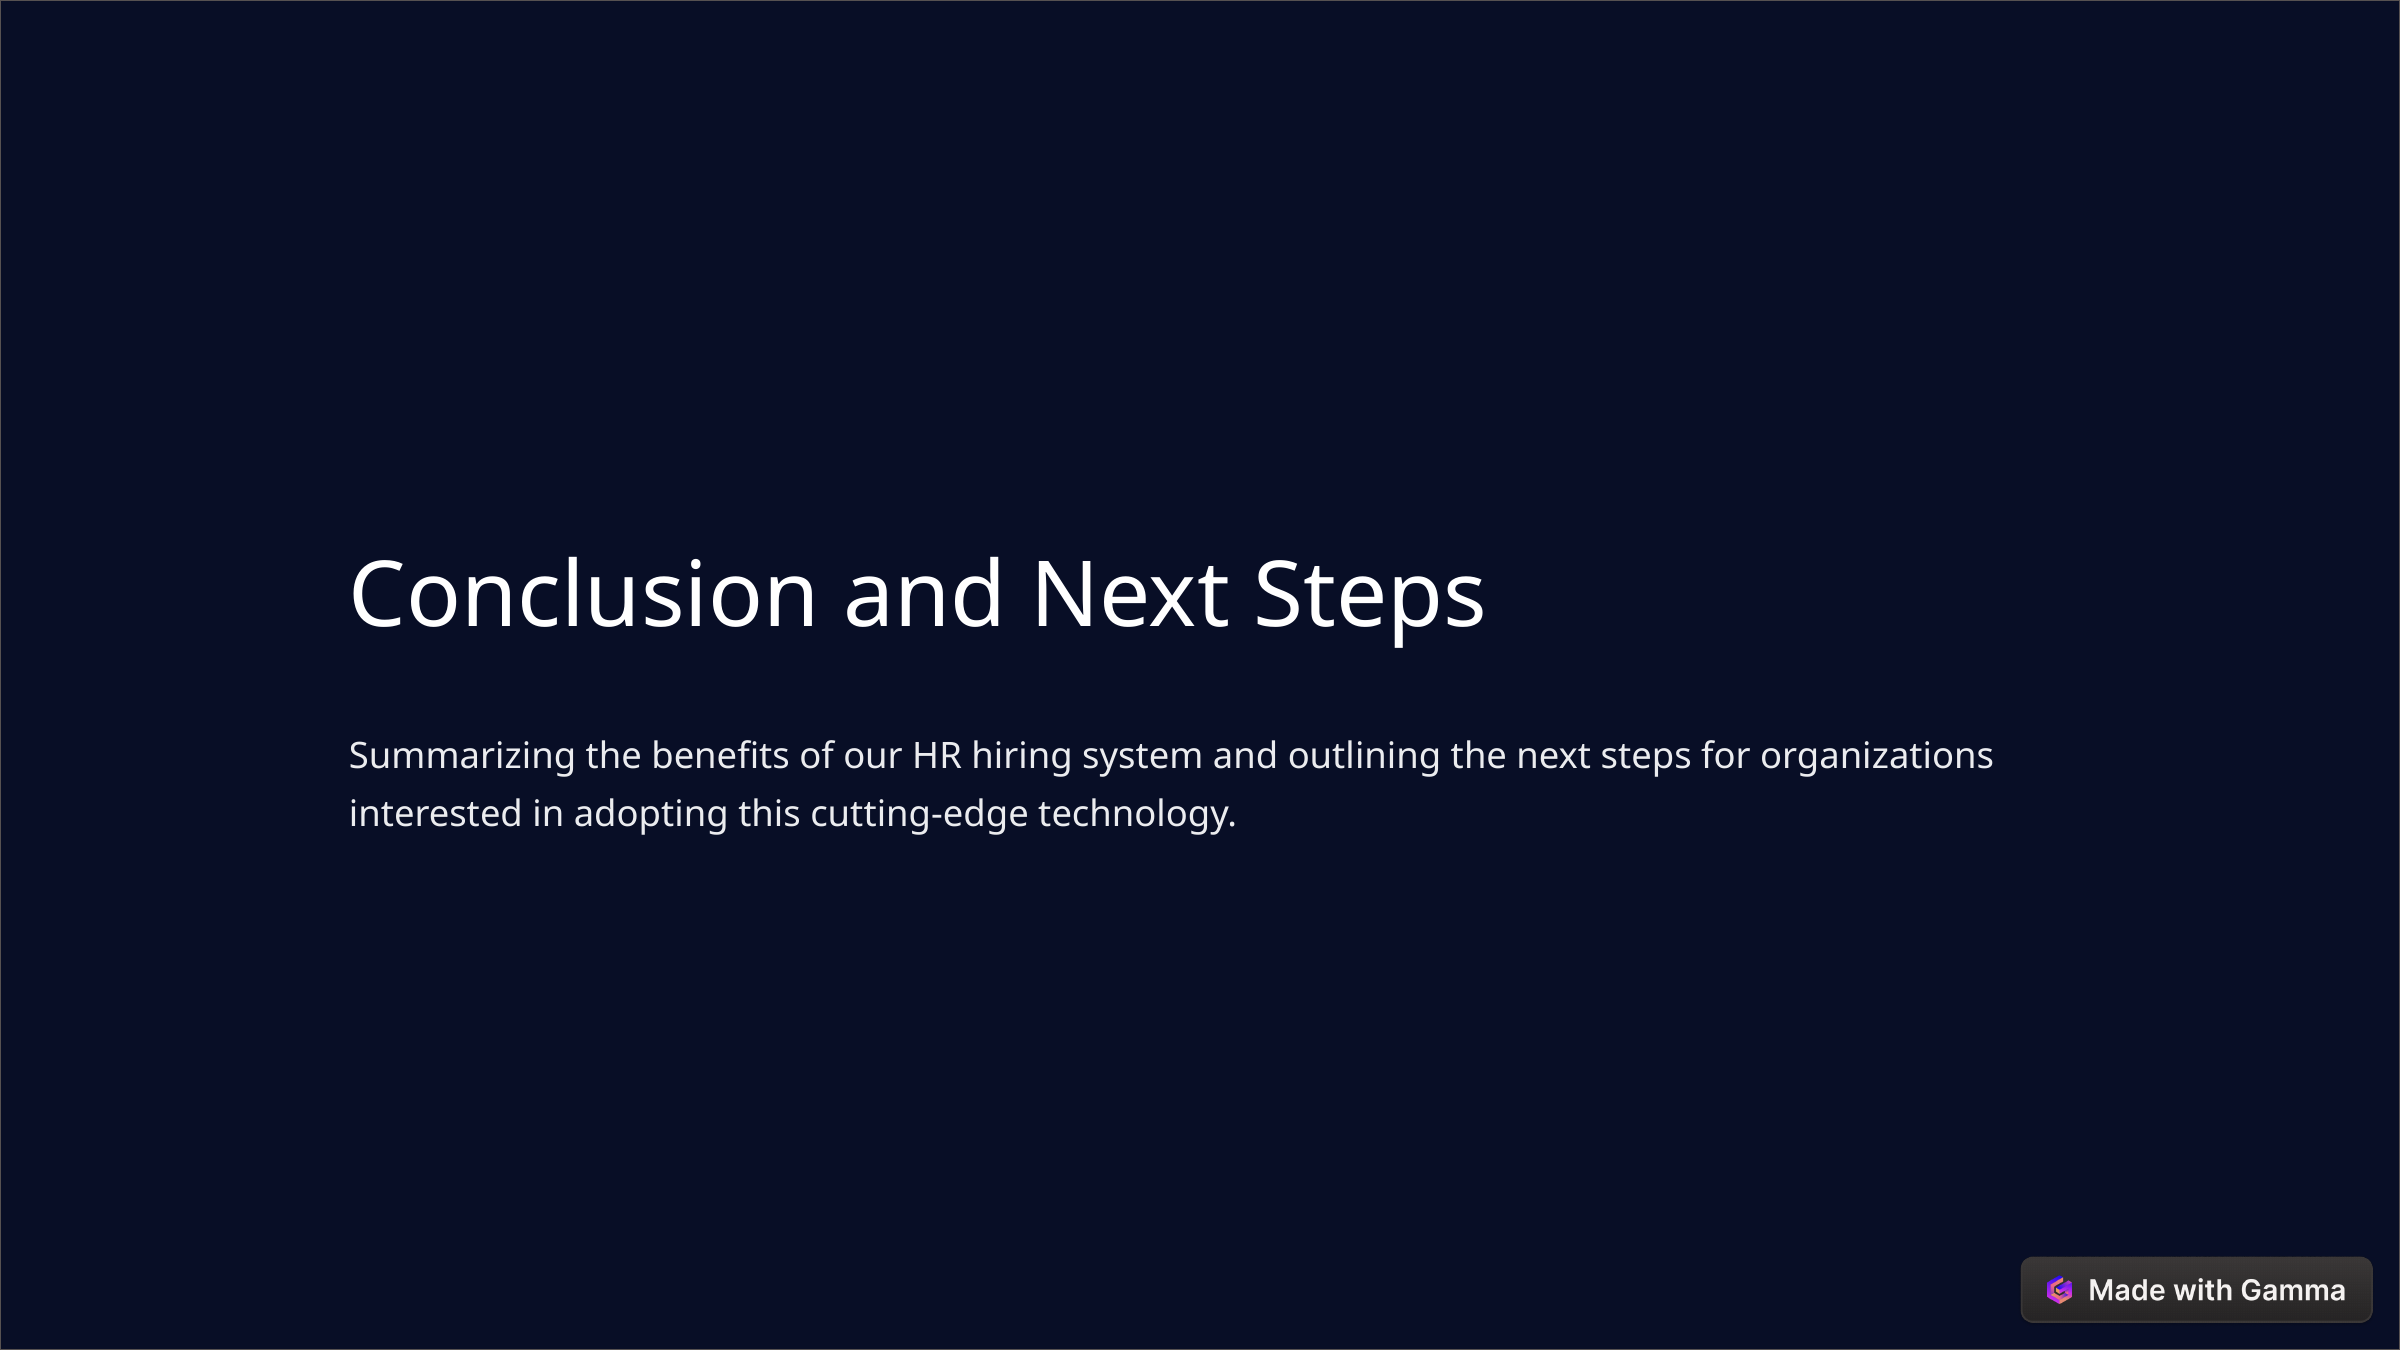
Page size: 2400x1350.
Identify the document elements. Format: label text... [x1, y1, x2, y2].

text_box Summarizing the benefits of our HR hiring system and outlining the next steps for organizations interested in adopting this cutting-edge technology. [334, 710, 2066, 827]
text_box [0, 0, 2400, 1350]
text_box Conclusion and Next Steps [334, 523, 1487, 638]
picture [2007, 1244, 2386, 1336]
